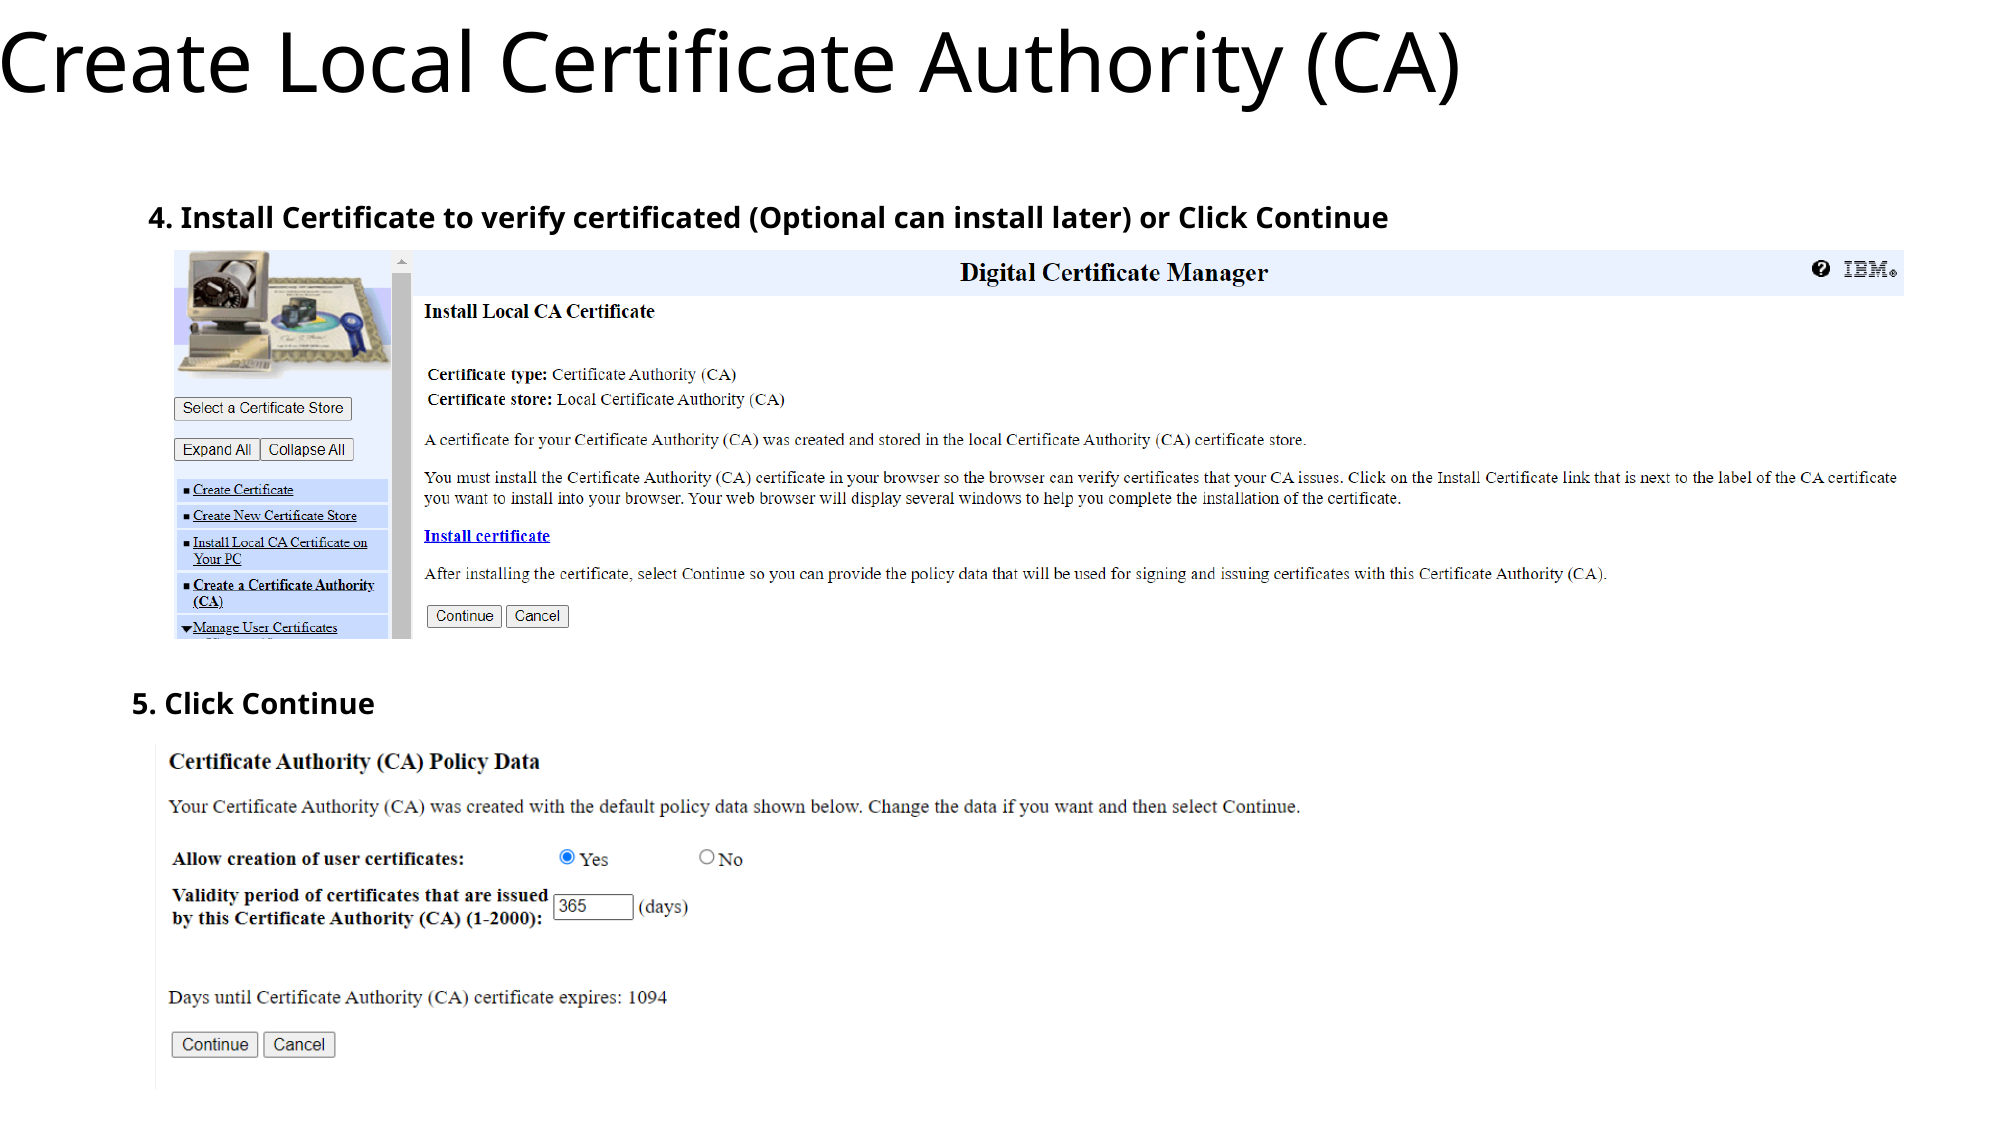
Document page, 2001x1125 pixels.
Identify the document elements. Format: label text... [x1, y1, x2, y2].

text_box 1. Create Local Certificate Authority (CA) [0, 2, 1478, 117]
text_box 5. Click Continue [117, 678, 1521, 728]
picture [155, 744, 1321, 1090]
picture [174, 250, 1904, 640]
text_box 4. Install Certificate to verify certificated (Optional can install later) or Click Continue [133, 192, 1538, 242]
